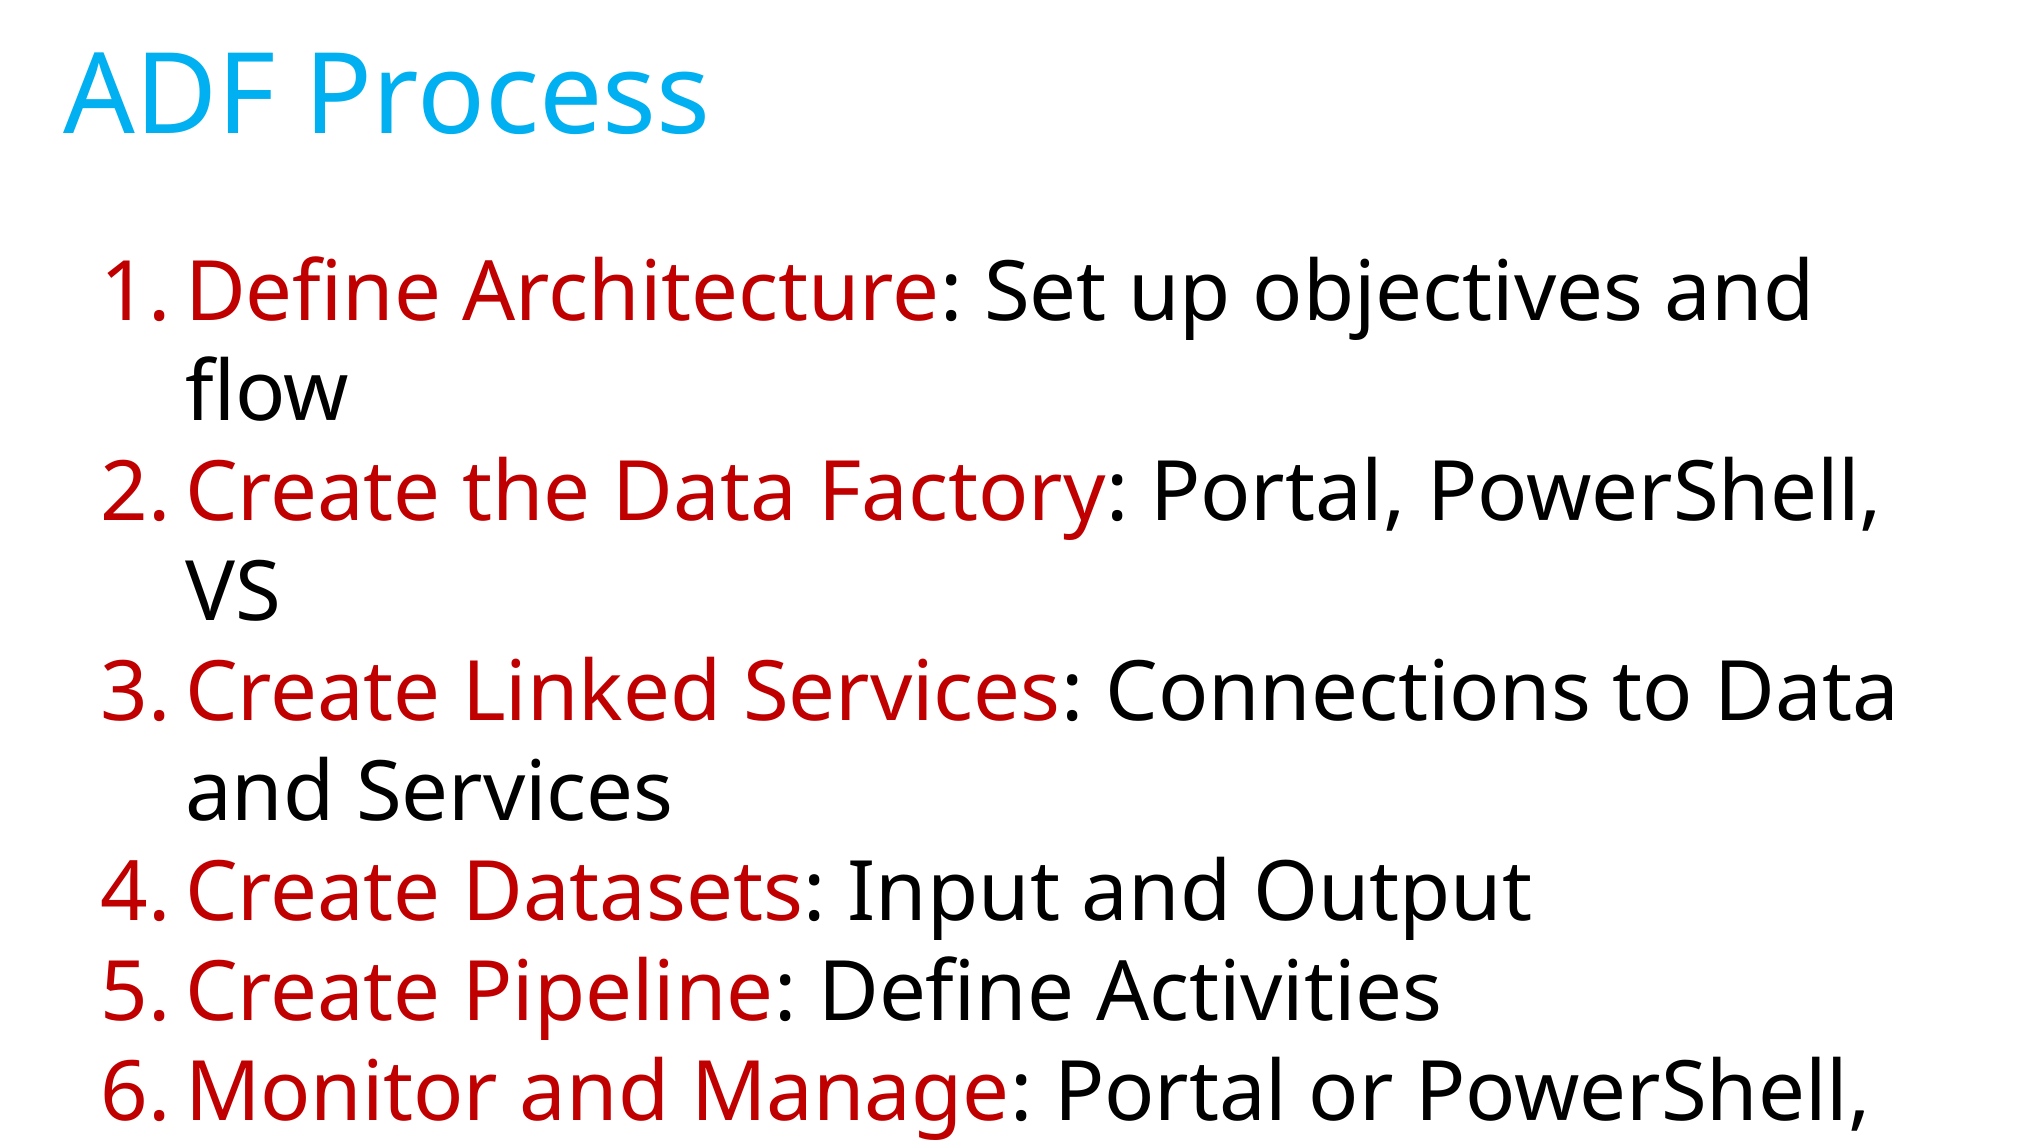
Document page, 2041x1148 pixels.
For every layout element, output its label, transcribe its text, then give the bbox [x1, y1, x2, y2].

text_box ADF Process [32, 13, 1983, 212]
text_box Define Architecture: Set up objectives and flow Create the Data Factory: Portal, PowerShell, VS Create Linked Services: Connections to Data and Services Create Datasets: Input and Output Create Pipeline: Define Activities Monitor and Manage: Portal or PowerShell, Alerts and Metrics [85, 230, 1983, 1148]
